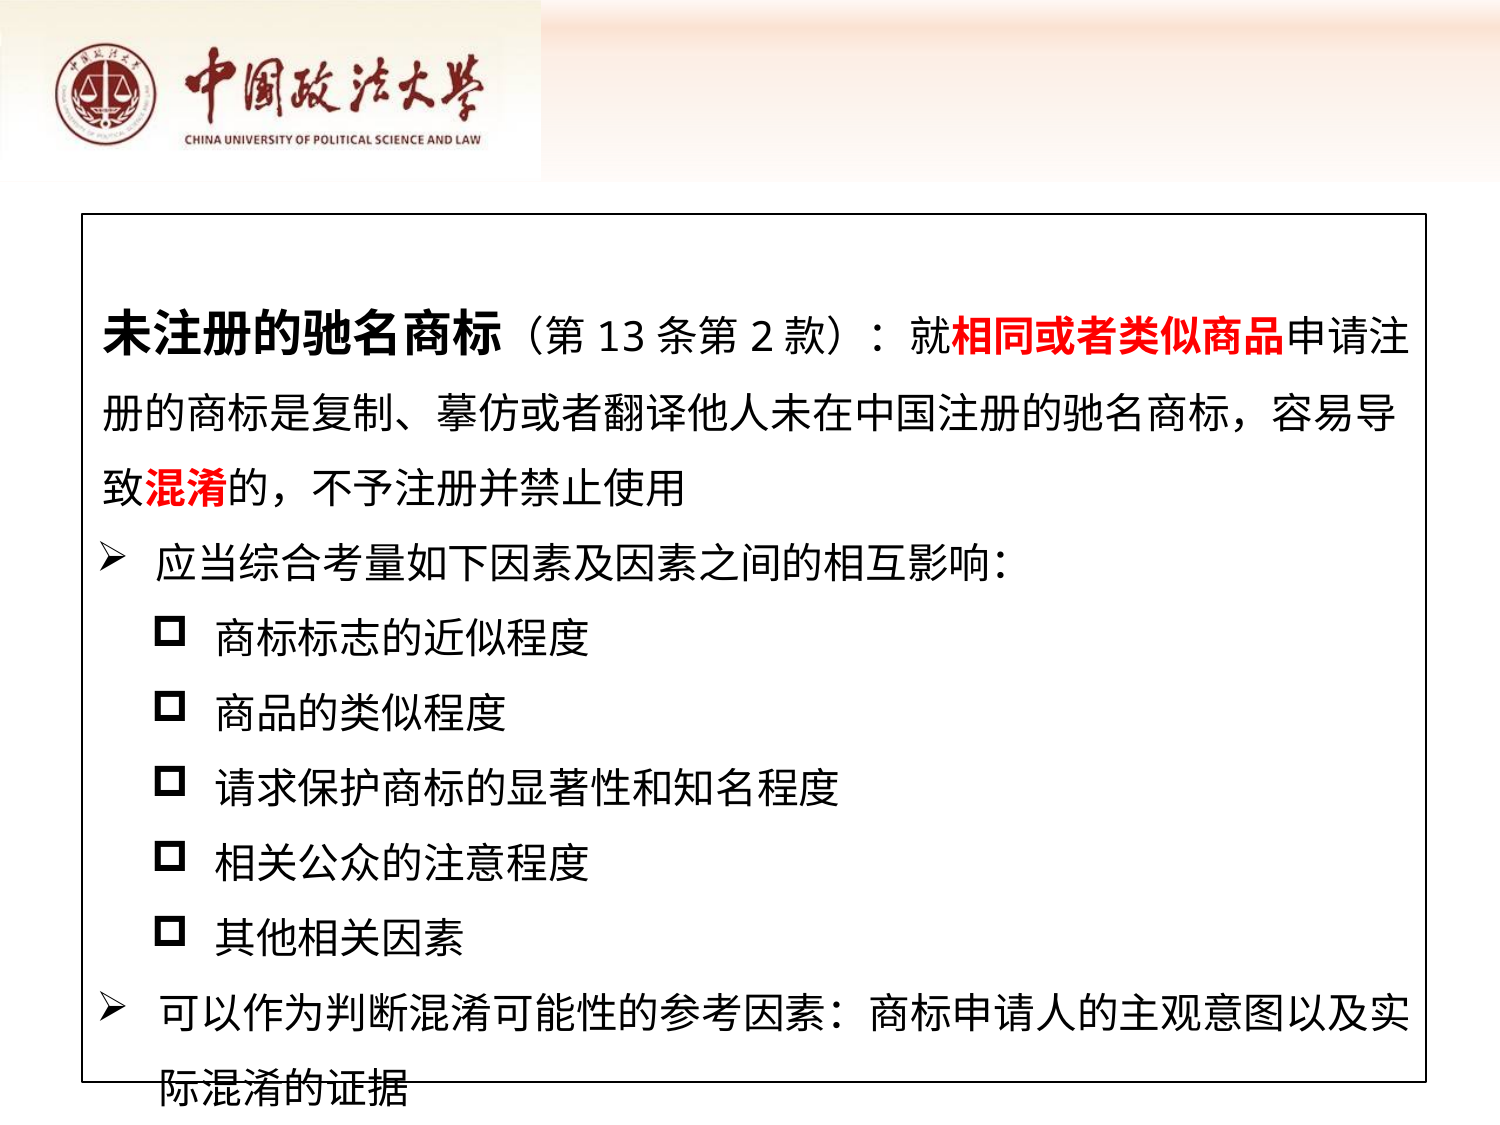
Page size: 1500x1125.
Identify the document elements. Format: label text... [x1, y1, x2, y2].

list 未注册的驰名商标（第13条第2款）：就相同或者类似商品申请注册的商标是复制、摹仿或者翻译他人未在中国注册的驰名商标，容易导致混淆的，不予注册并禁止使用 应当综合考量如下因素及因素之间的相互影响： 商标标志的近似程度 商品的类似程度 请求保护商标的显著性和知名程度 相关公众的注意程度 其他相关因素 可以作为判断混淆可能性的参考因素：商标申请人的主观意图以及实际混淆的证据 [81, 214, 1427, 1082]
picture [0, 0, 1500, 182]
